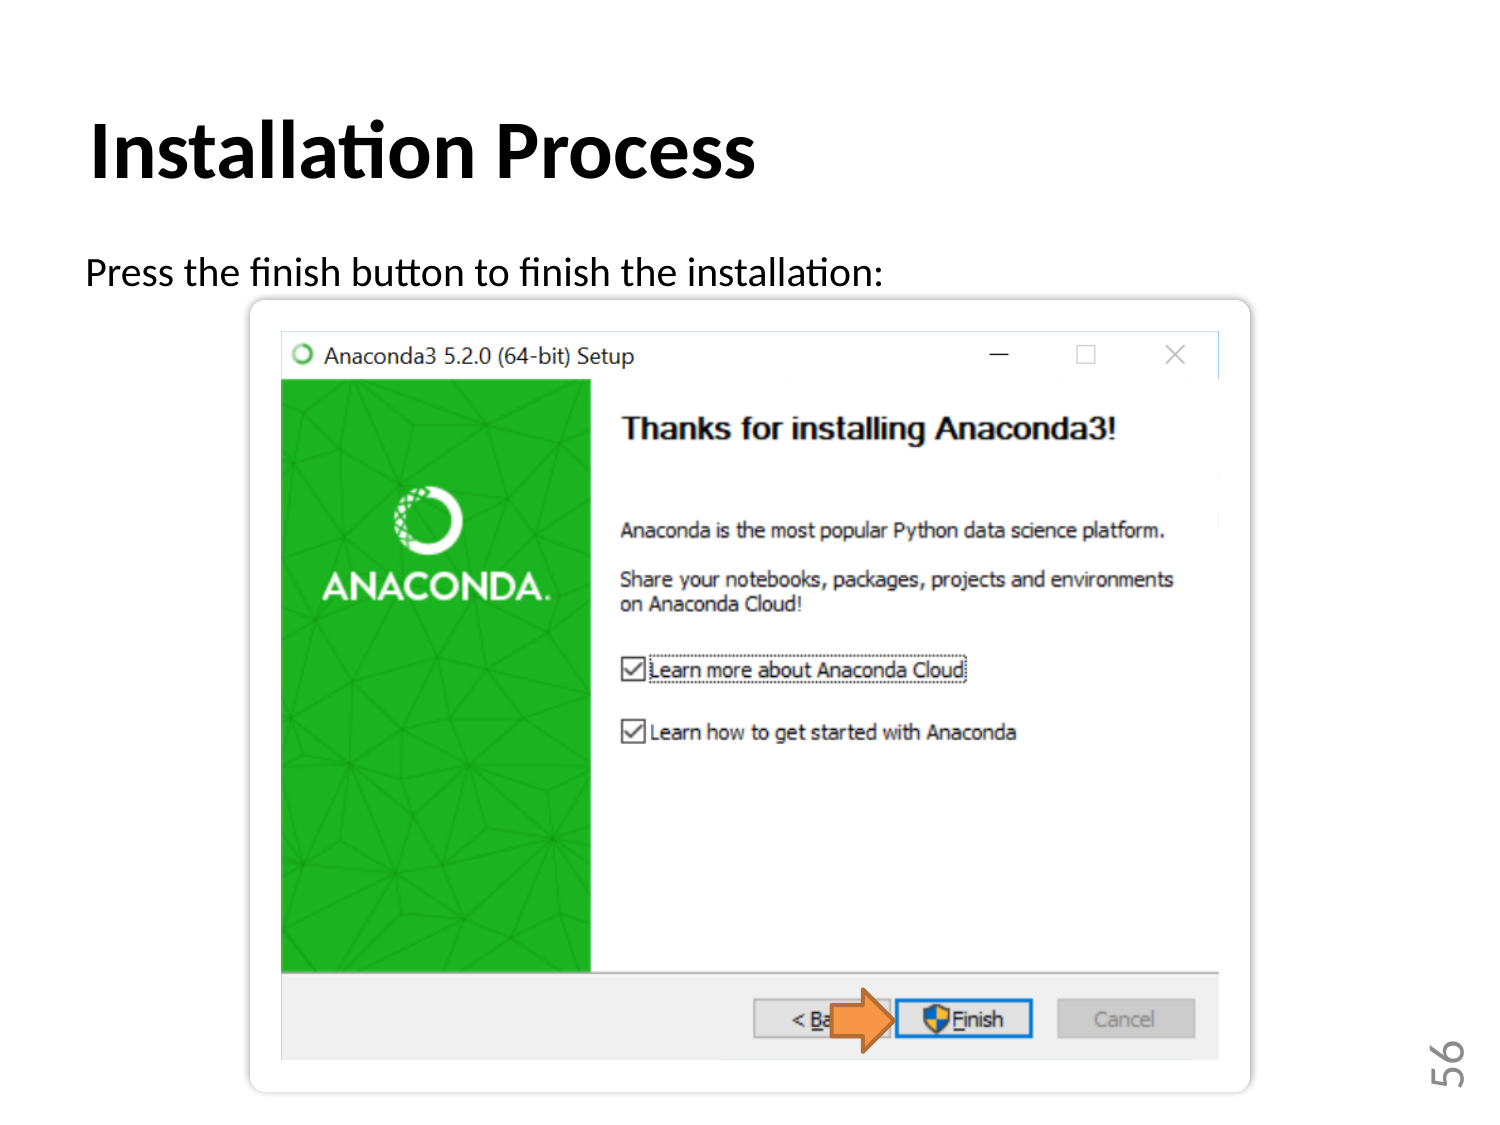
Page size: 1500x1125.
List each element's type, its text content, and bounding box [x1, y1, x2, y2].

slide_number 56 [1412, 1025, 1475, 1125]
text_box Installation Process [74, 87, 1438, 203]
text_box Press the finish button to finish the installation: [70, 237, 1434, 303]
picture [280, 330, 1220, 1061]
